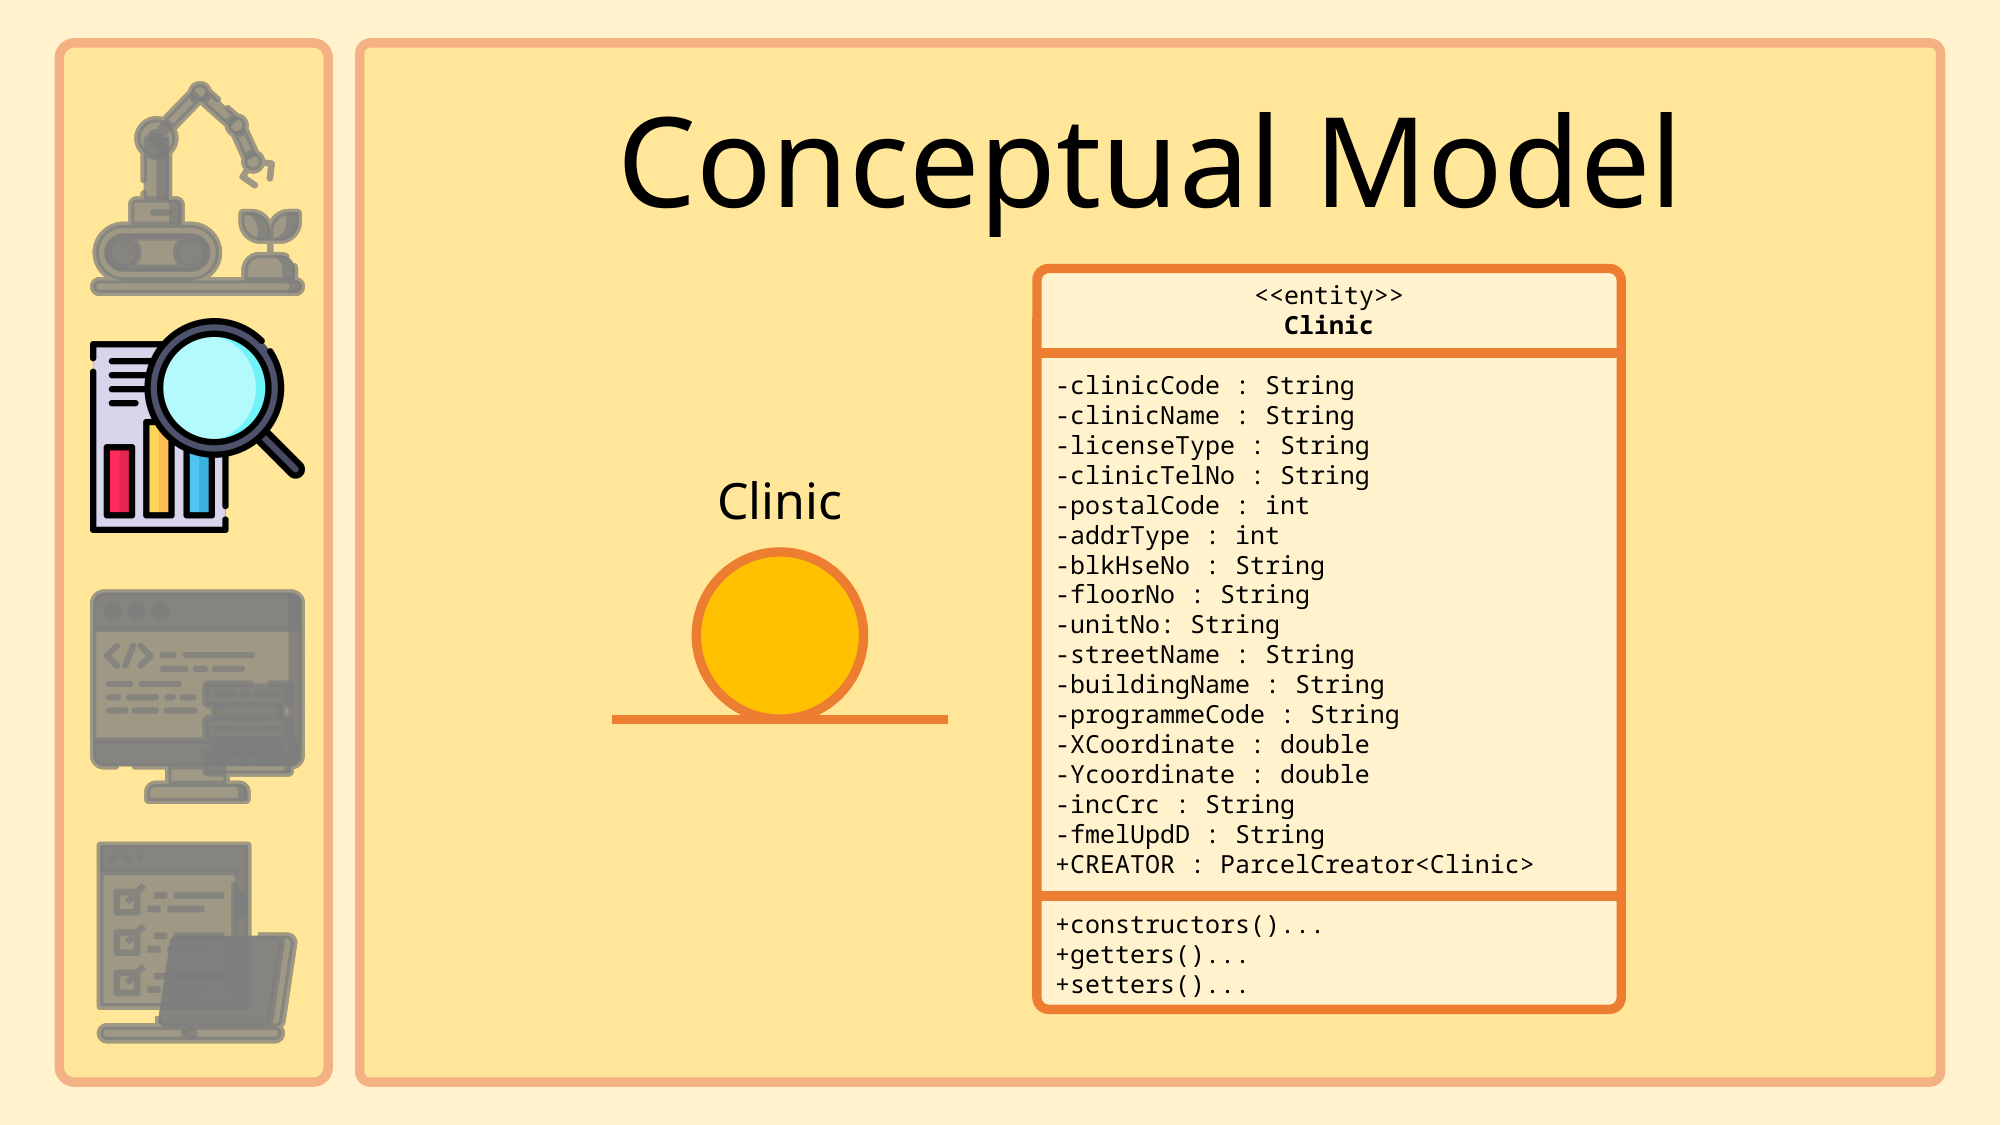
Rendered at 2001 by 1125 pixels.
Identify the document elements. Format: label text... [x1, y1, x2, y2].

text_box [358, 41, 1942, 1084]
picture [90, 835, 305, 1050]
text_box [612, 551, 948, 720]
text_box [58, 41, 330, 1084]
picture [90, 318, 305, 533]
text_box Clinic [654, 462, 906, 538]
picture [90, 589, 305, 804]
picture [90, 81, 305, 296]
text_box Conceptual Model [416, 75, 1884, 240]
text_box <<entity>> Clinic -clinicCode : String -clinicName : String -licenseType : String -clinicTelNo : String -postalCode : int -addrType : int -blkHseNo : String -floorNo : String -unitNo: String -streetName : String -buildingName : String -programmeCode : String -XCoordinate : double -Ycoordinate : double -incCrc : String -fmelUpdD : String +CREATOR : ParcelCreator<Clinic> +constructors()... +getters()... +setters()... [1035, 267, 1623, 1011]
